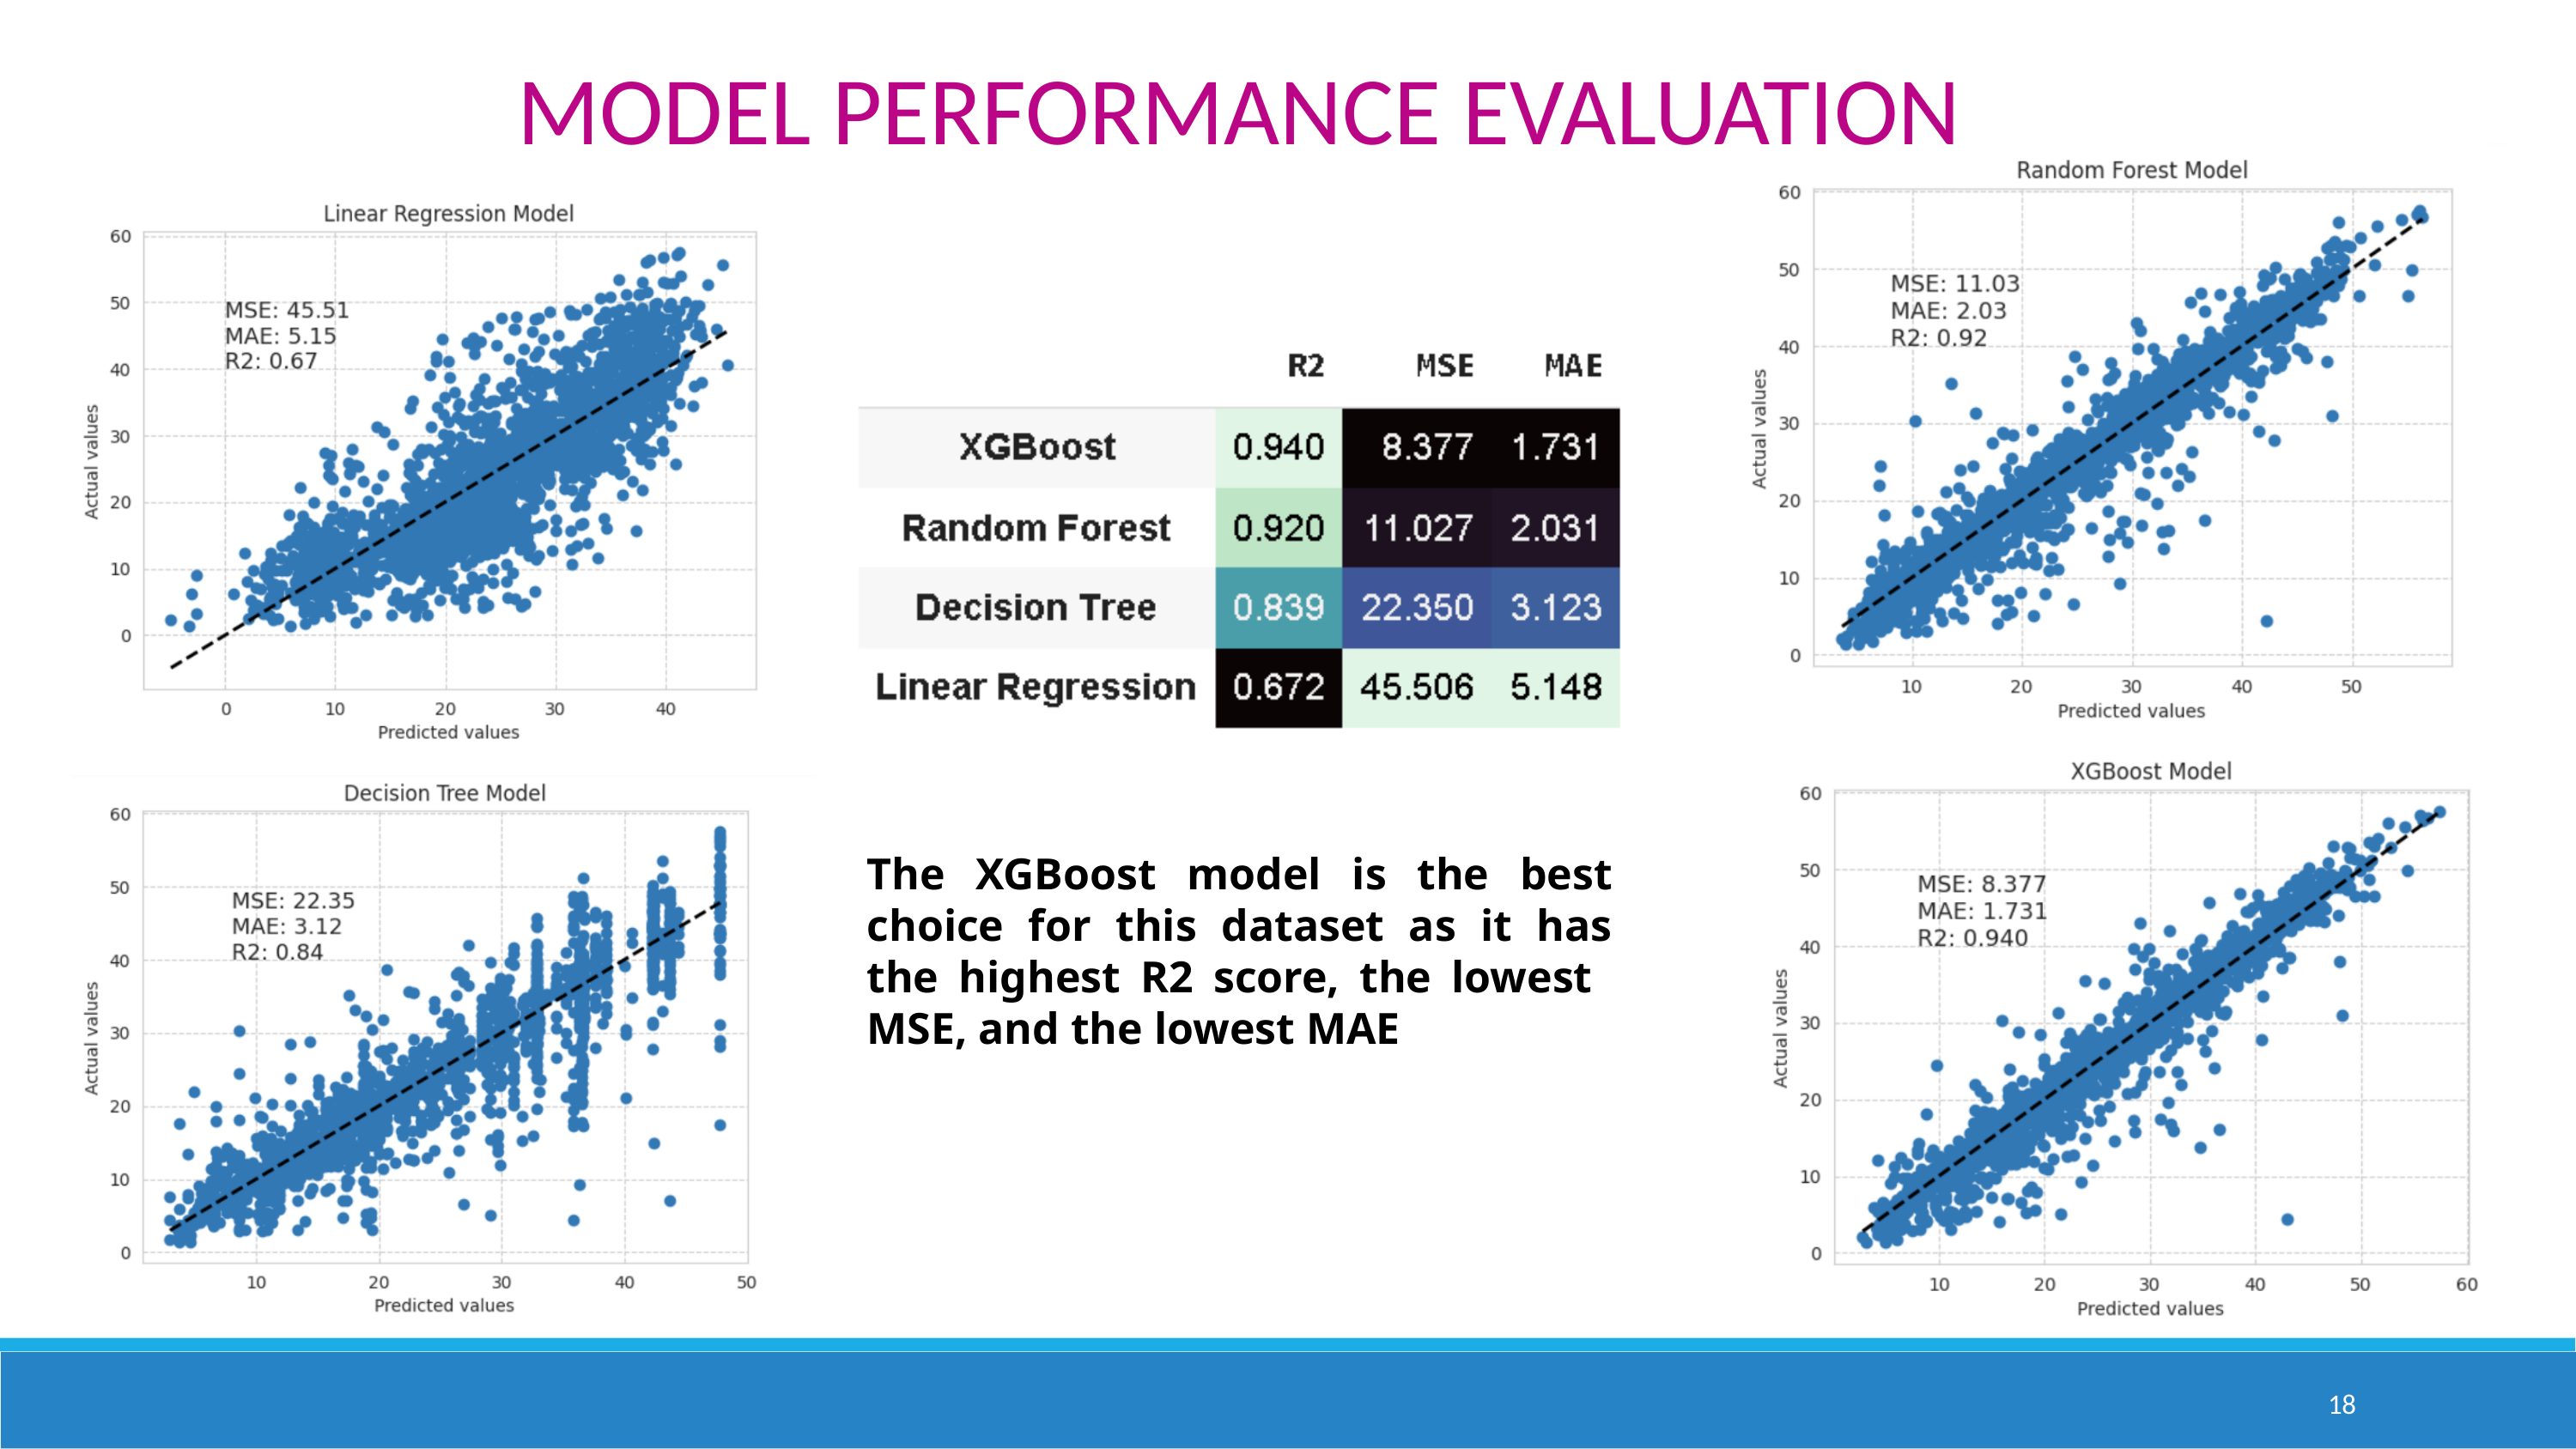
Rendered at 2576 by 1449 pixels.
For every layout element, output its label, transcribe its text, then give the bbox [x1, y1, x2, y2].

picture [70, 774, 817, 1337]
picture [1736, 142, 2532, 1337]
text_box MODEL PERFORMANCE EVALUATION [504, 41, 1975, 171]
picture [834, 327, 1722, 780]
text_box The XGBoost model is the best choice for this dataset as it has the highest R2 score, the lowest MSE, and the lowest MAE [854, 840, 1625, 1060]
picture [74, 187, 820, 768]
slide_number 18 [2092, 1364, 2369, 1442]
